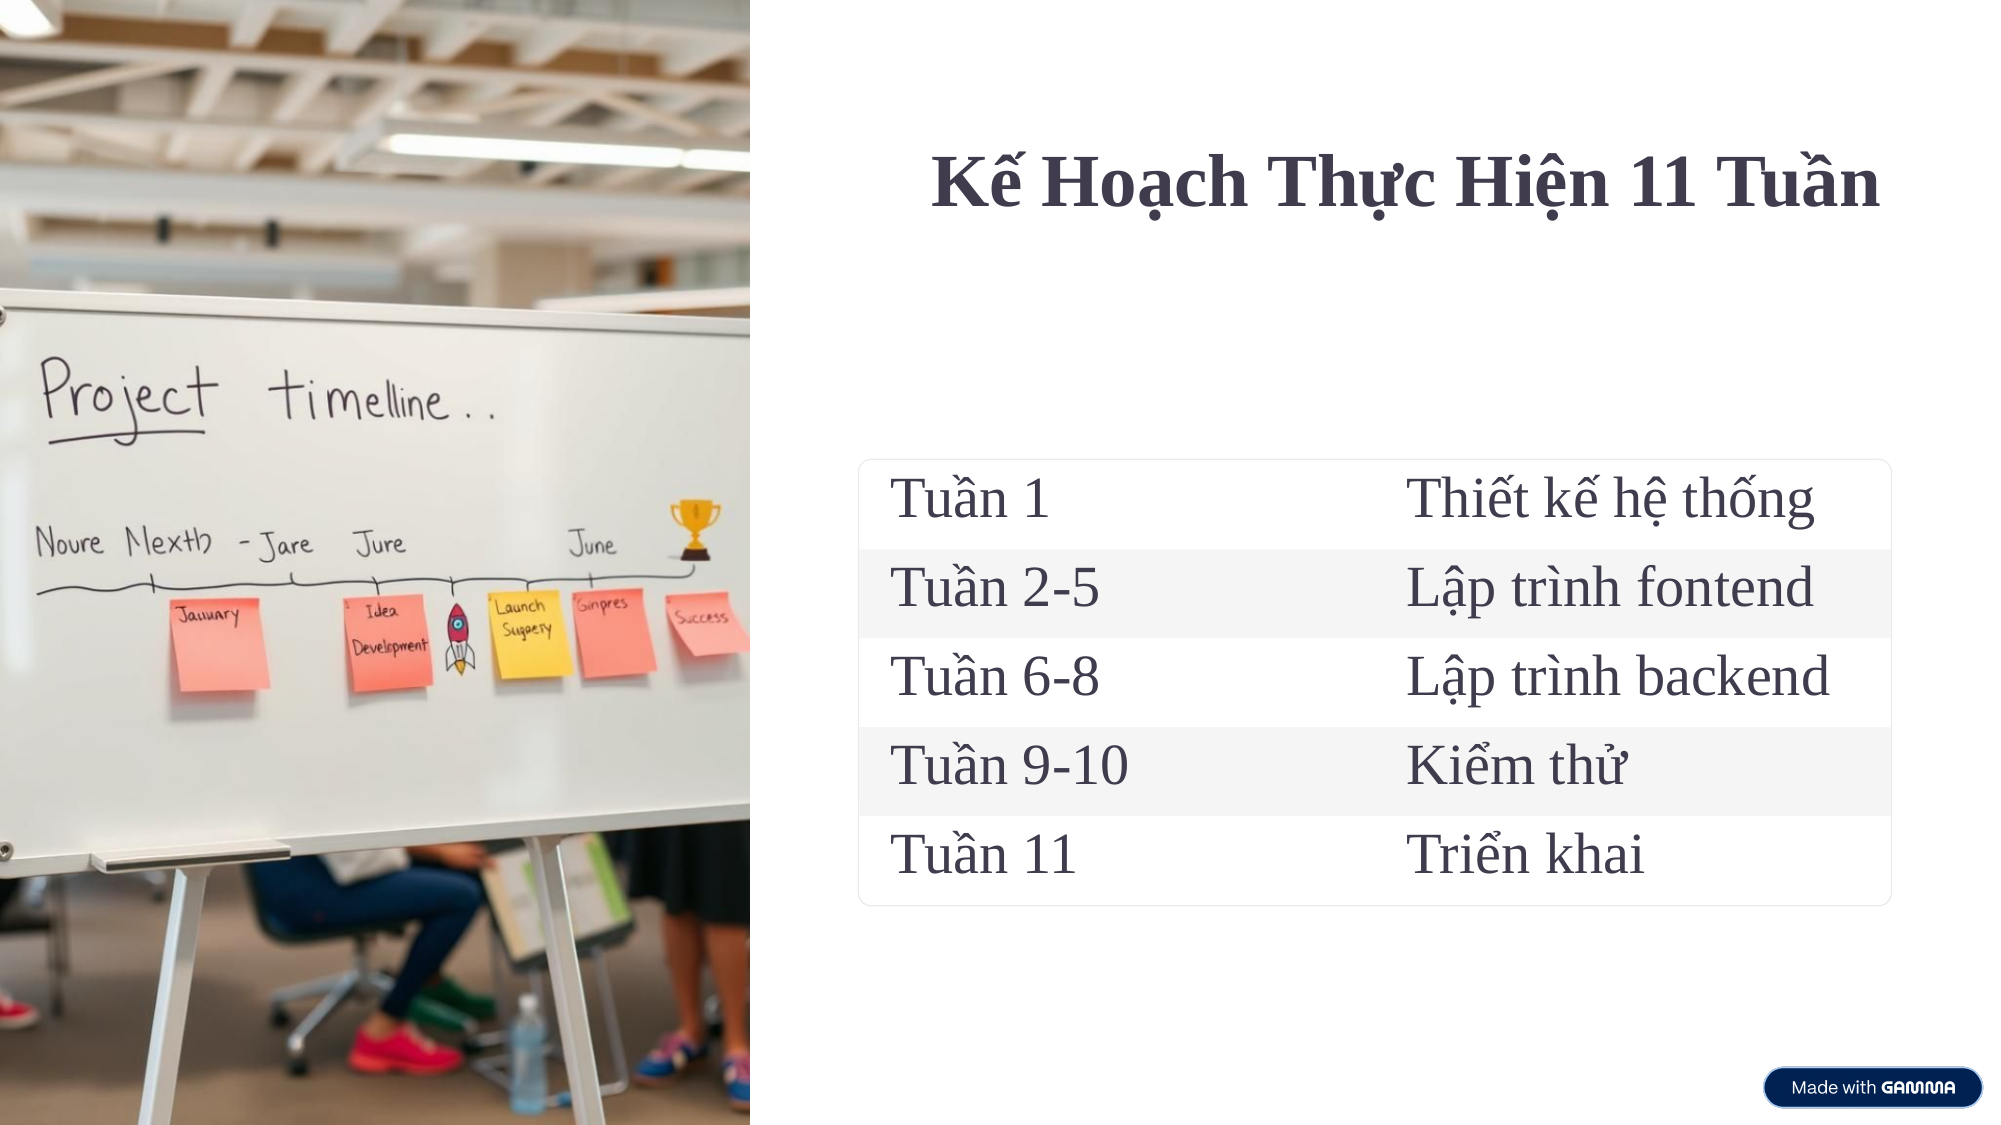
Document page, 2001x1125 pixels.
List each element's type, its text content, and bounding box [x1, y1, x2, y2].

text_box Lập trình backend [1406, 657, 1860, 708]
picture [0, 0, 751, 1125]
text_box [859, 460, 1891, 549]
text_box Tuần 11 [890, 835, 1344, 886]
text_box Kế Hoạch Thực Hiện 11 Tuần [835, 125, 1978, 319]
text_box Tuần 6-8 [890, 657, 1344, 708]
text_box Lập trình fontend [1406, 568, 1860, 619]
text_box [859, 638, 1891, 727]
text_box Kiểm thử [1406, 746, 1860, 797]
text_box Triển khai [1406, 835, 1860, 886]
picture [1755, 1059, 1991, 1116]
text_box [859, 815, 1891, 905]
text_box Tuần 1 [890, 479, 1344, 530]
text_box Tuần 2-5 [890, 568, 1344, 619]
text_box [859, 727, 1891, 815]
text_box [859, 549, 1891, 638]
text_box Tuần 9-10 [890, 746, 1344, 797]
text_box Thiết kế hệ thống [1406, 479, 1860, 530]
